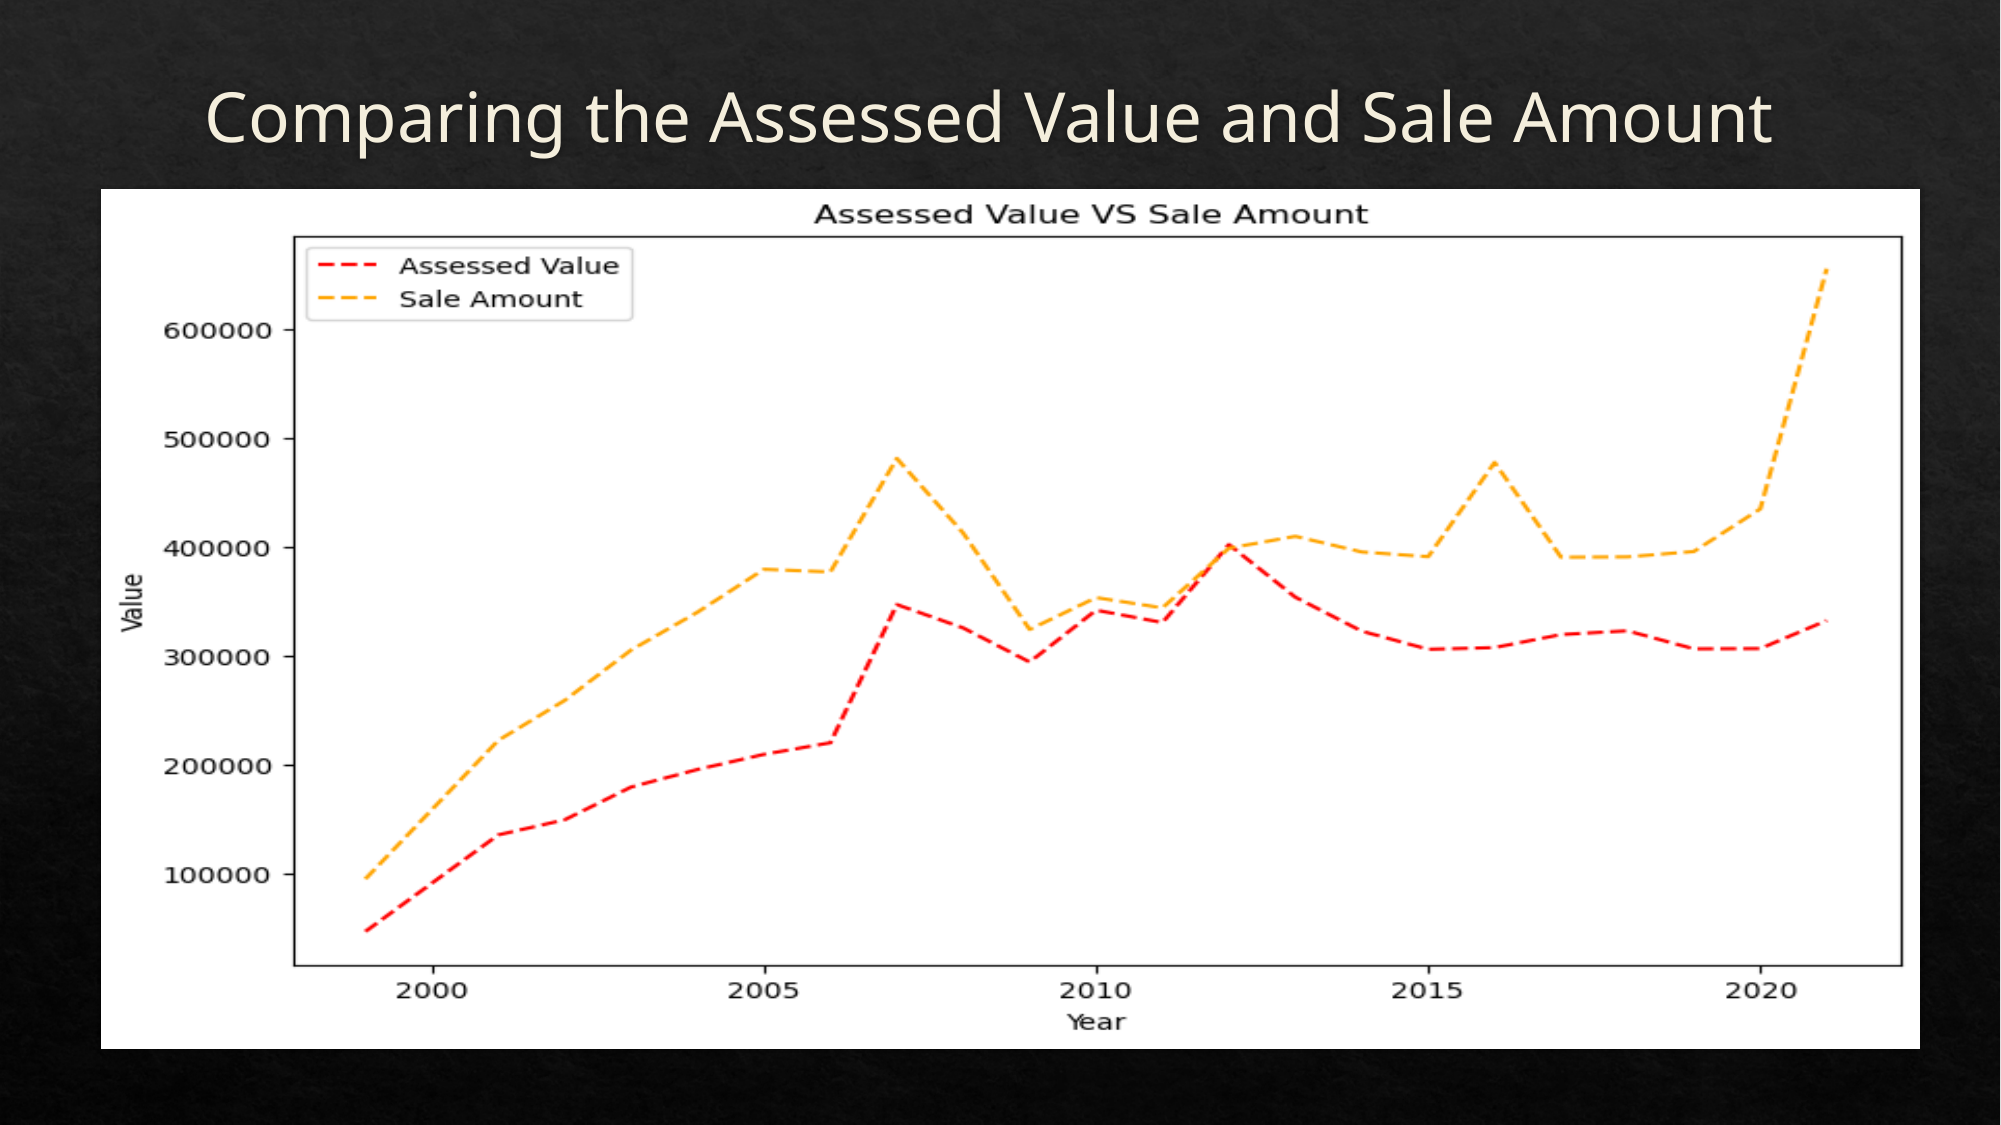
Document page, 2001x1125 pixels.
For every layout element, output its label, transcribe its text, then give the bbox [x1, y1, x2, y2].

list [101, 189, 1921, 1049]
title Comparing the Assessed Value and Sale Amount [149, 50, 1849, 184]
